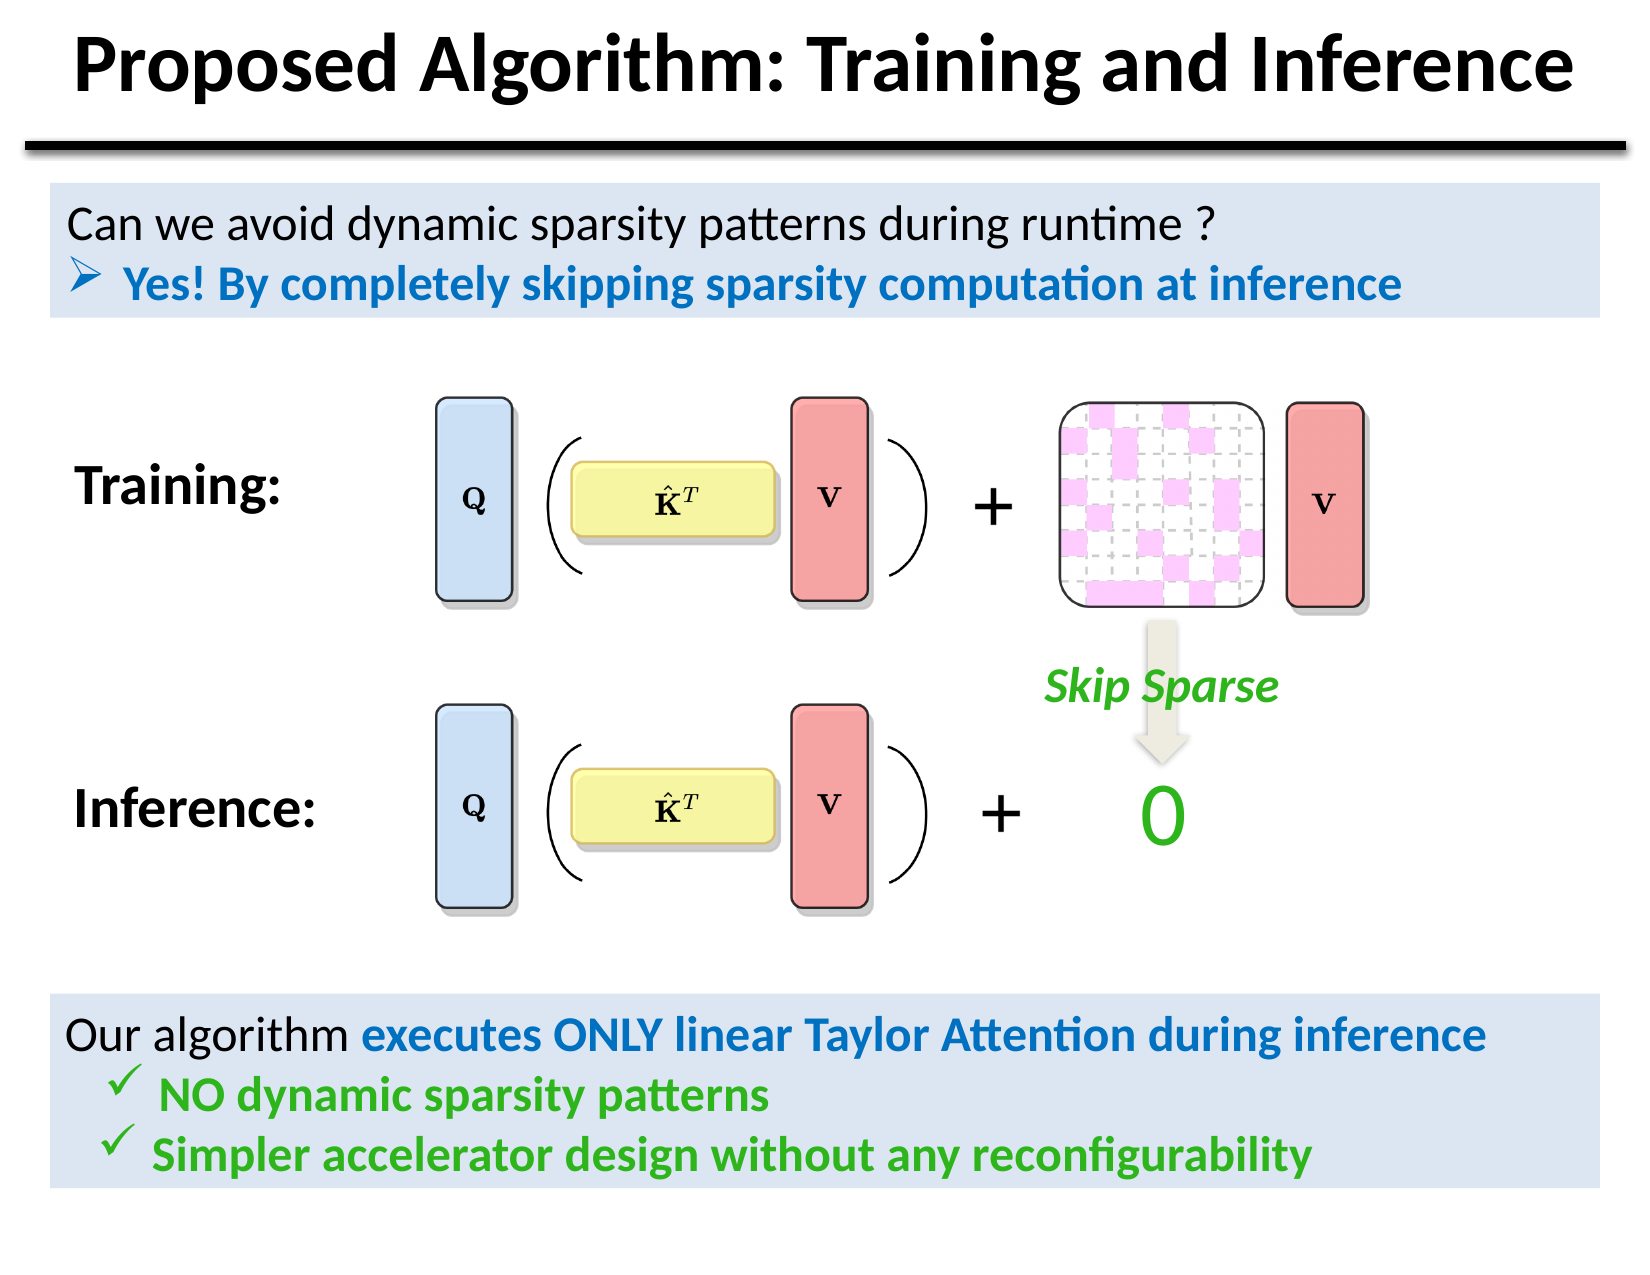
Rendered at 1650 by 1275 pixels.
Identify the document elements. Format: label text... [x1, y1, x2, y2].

text_box Can we avoid dynamic sparsity patterns during runtime ? Yes! By completely skipping sparsity computation at inference [50, 182, 1600, 318]
title Proposed Algorithm: Training and Inference [0, 0, 1650, 146]
text_box Our algorithm executes ONLY linear Taylor Attention during inference NO dynamic sparsity patterns Simpler accelerator design without any reconfigurability [50, 993, 1600, 1189]
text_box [59, 384, 1418, 928]
